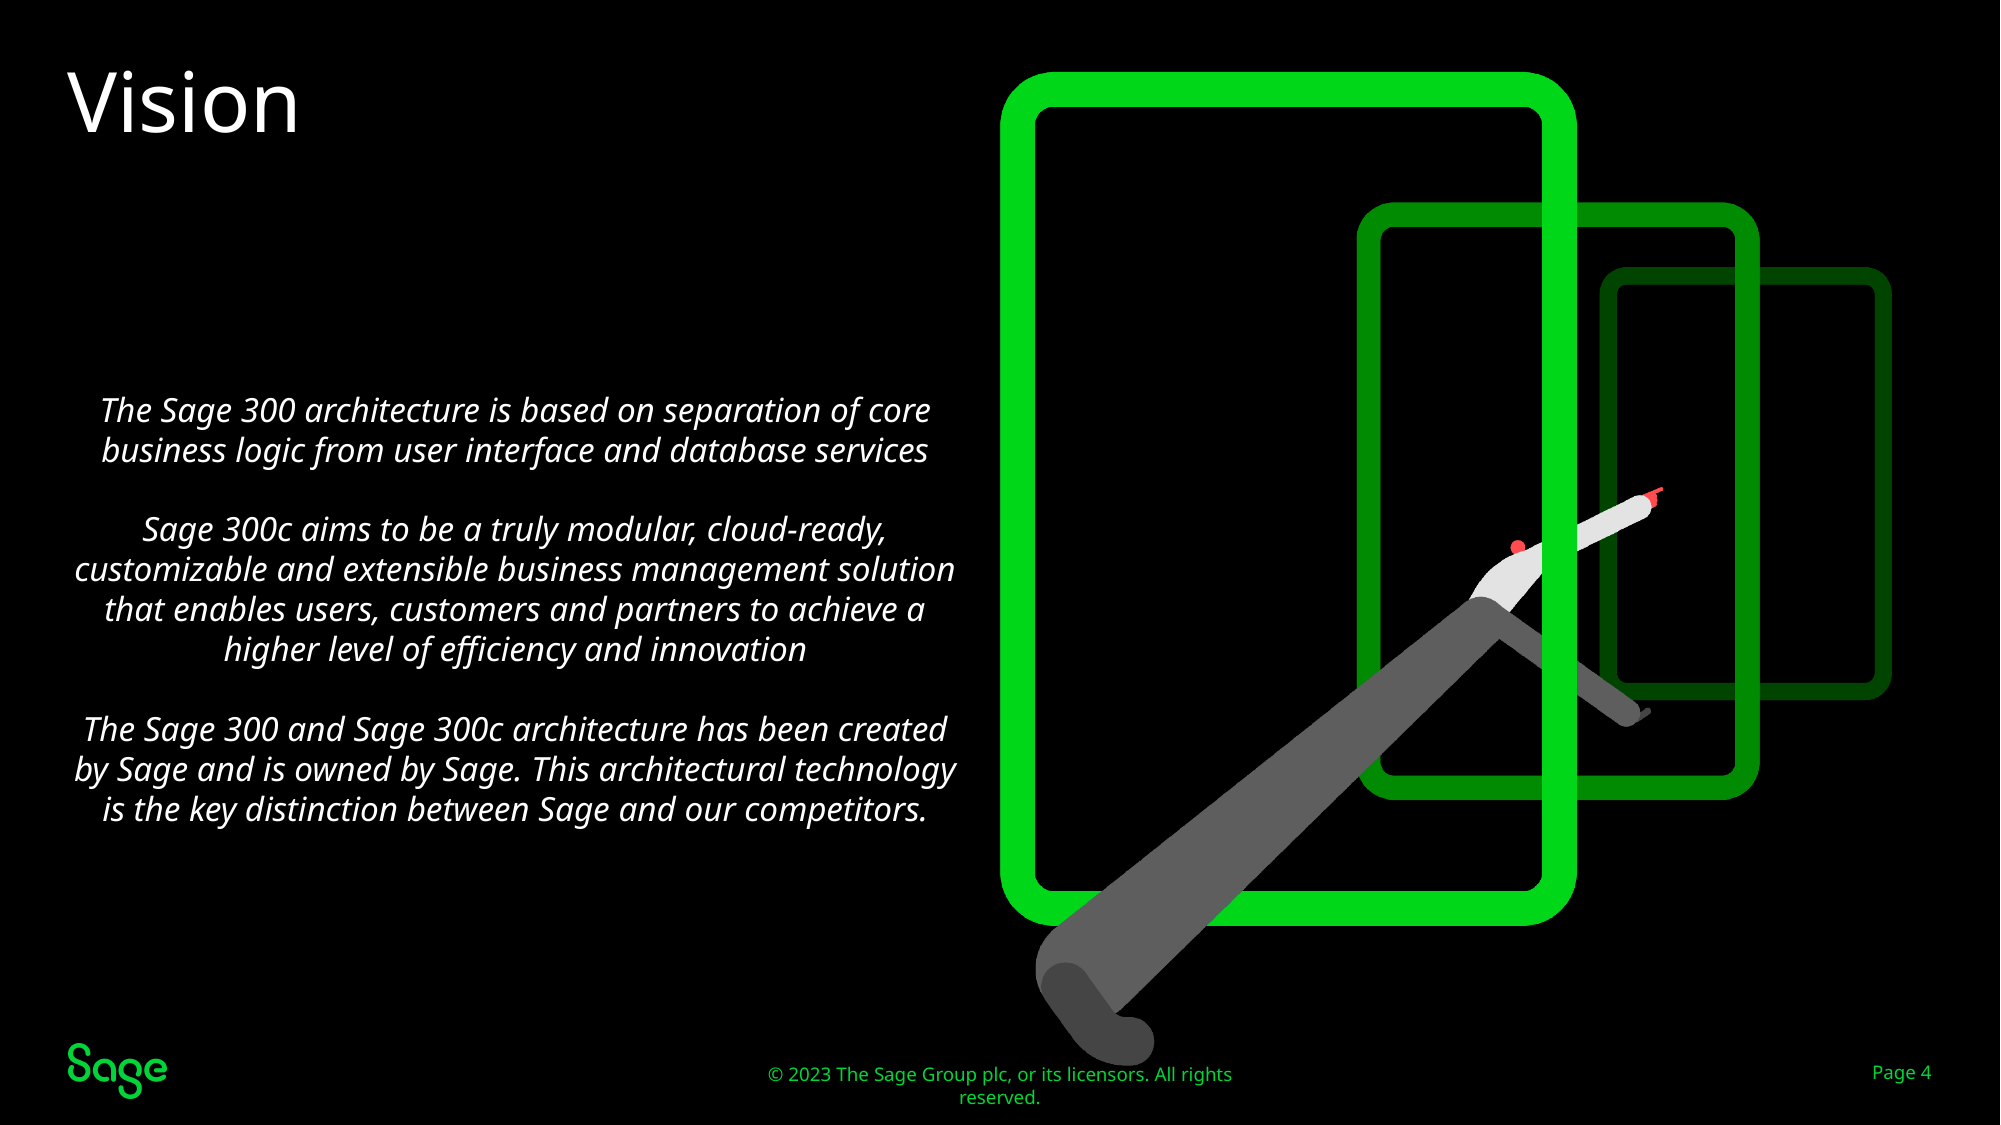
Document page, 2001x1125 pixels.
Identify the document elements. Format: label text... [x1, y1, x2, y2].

slide_number Page 4 [1809, 1043, 1947, 1104]
list The Sage 300 architecture is based on separation of core business logic from user interface and database services Sage 300c aims to be a truly modular, cloud-ready, customizable and extensible business management solution that enables users, customers and partners to achieve a higher level of efficiency and innovation The Sage 300 and Sage 300c architecture has been created by Sage and is owned by Sage. This architectural technology is the key distinction between Sage and our competitors. [67, 381, 964, 507]
picture [68, 1043, 167, 1099]
title Vision [67, 49, 900, 147]
picture [999, 71, 1892, 1066]
